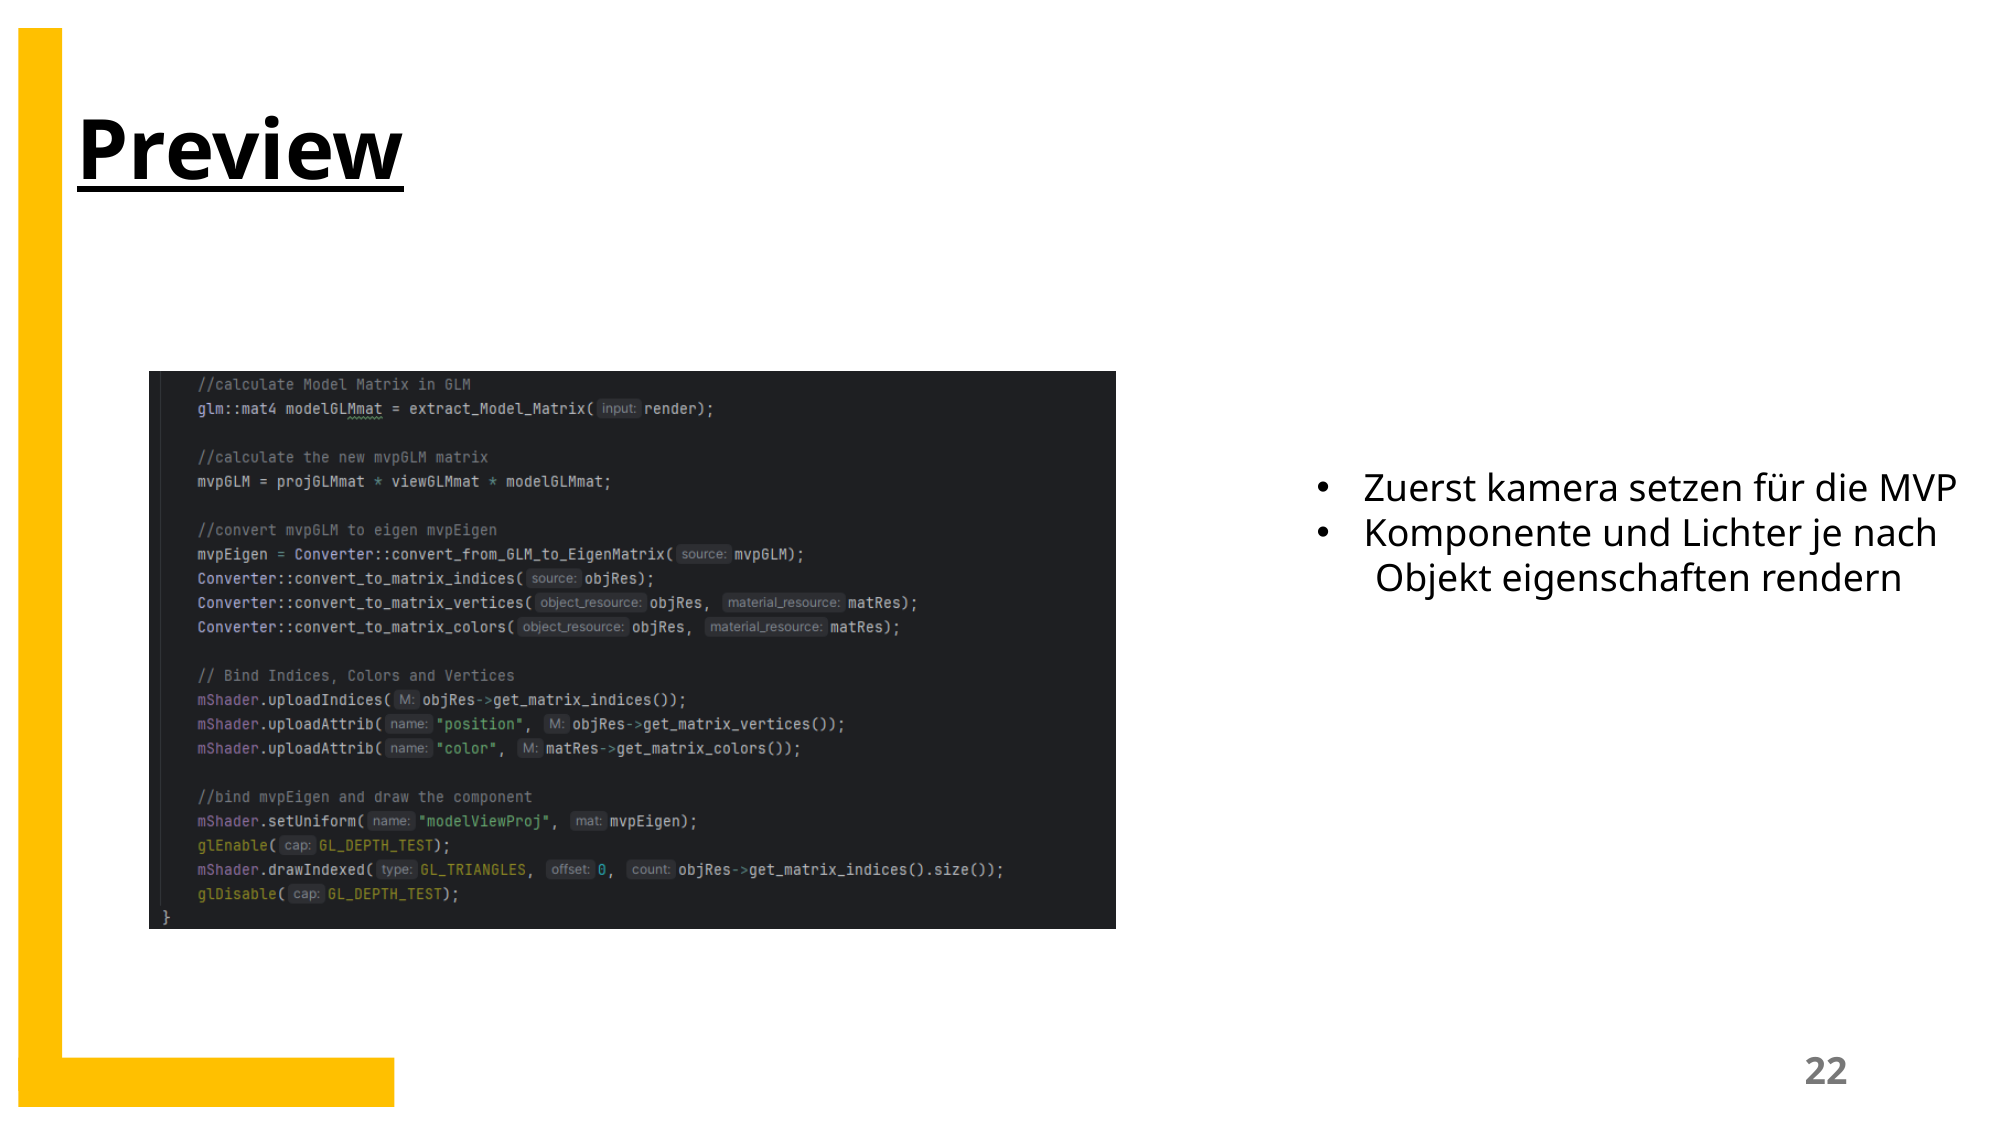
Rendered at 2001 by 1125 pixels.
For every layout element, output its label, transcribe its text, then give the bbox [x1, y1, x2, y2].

text_box Preview [62, 88, 992, 204]
text_box Zuerst kamera setzen für die MVP Komponente und Lichter je nach Objekt eigenschaften rendern [1301, 456, 1974, 607]
slide_number 22 [1412, 1042, 1863, 1103]
text_box [17, 26, 64, 1056]
picture [148, 370, 1117, 930]
text_box [17, 1056, 396, 1108]
